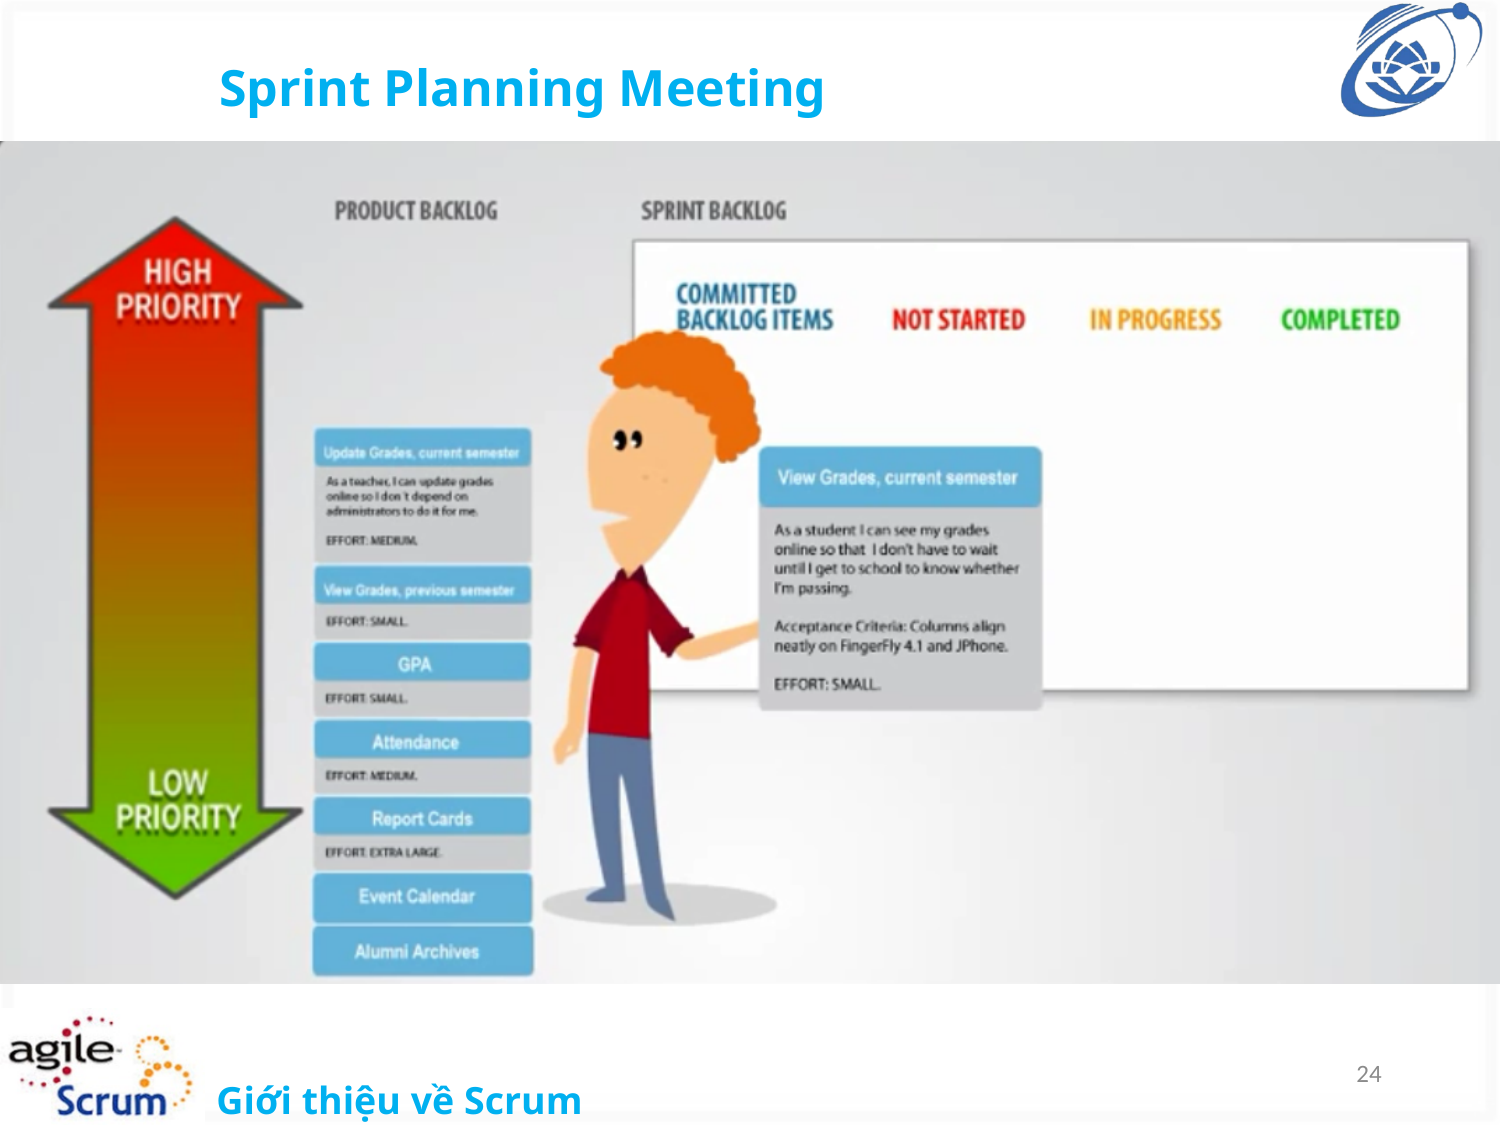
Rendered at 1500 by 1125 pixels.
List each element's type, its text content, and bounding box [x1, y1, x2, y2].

picture [0, 141, 1500, 984]
slide_number 24 [1059, 1042, 1397, 1103]
picture [1337, 0, 1486, 126]
text_box Sprint Planning Meeting [166, 49, 846, 125]
picture [0, 1008, 205, 1125]
text_box Giới thiệu về Scrum [205, 1069, 598, 1125]
